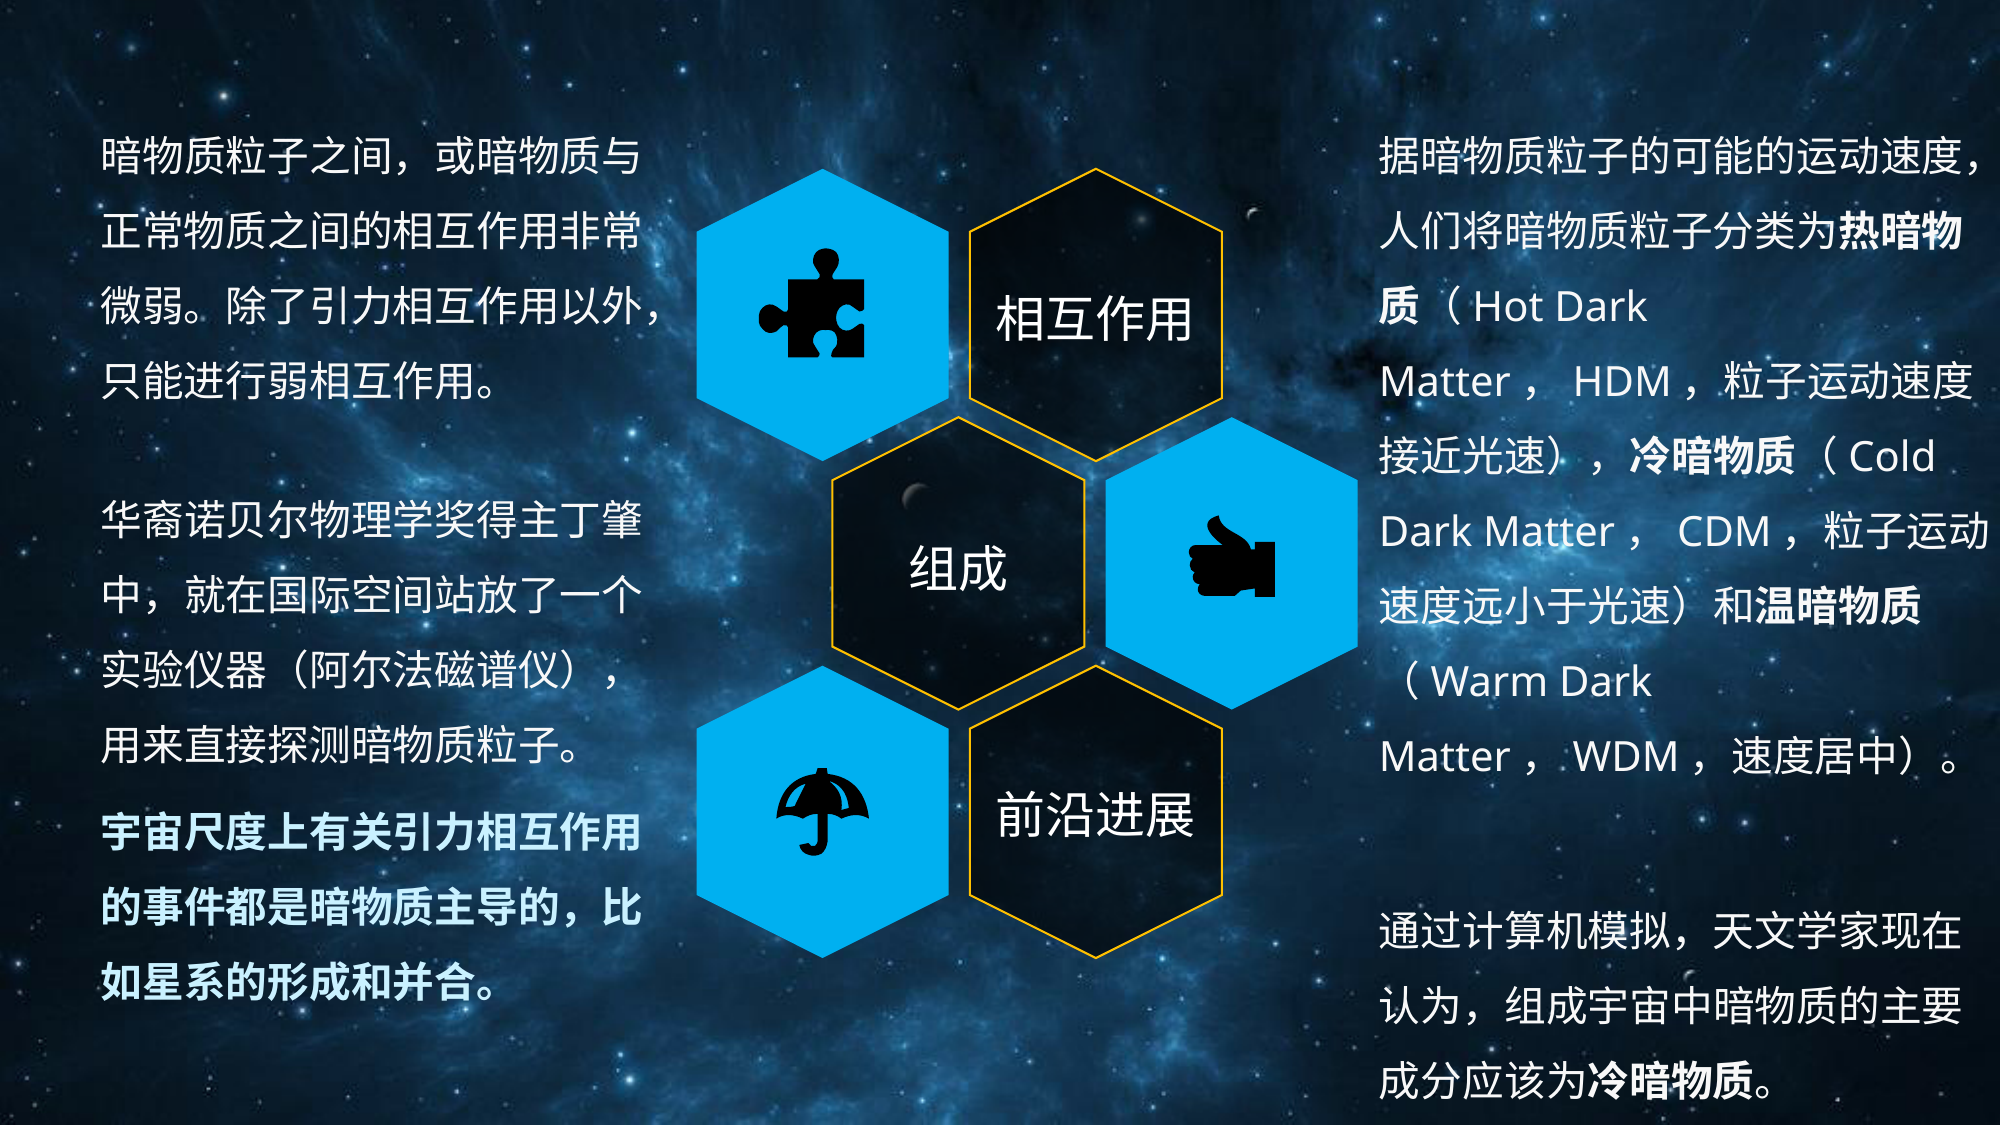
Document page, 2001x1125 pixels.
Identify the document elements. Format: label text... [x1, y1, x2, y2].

picture [0, 0, 2000, 1125]
text_box [1188, 515, 1275, 597]
text_box [695, 167, 950, 463]
text_box [695, 664, 950, 960]
text_box [776, 768, 869, 856]
text_box [831, 416, 1086, 711]
text_box [1104, 416, 1359, 711]
text_box 华裔诺贝尔物理学奖得主丁肇中，就在国际空间站放了一个实验仪器（阿尔法磁谱仪），用来直接探测暗物质粒子。 宇宙尺度上有关引力相互作用的事件都是暗物质主导的，比如星系的形成和并合。 [100, 461, 676, 1014]
text_box 前沿进展 [995, 775, 1196, 851]
text_box [968, 664, 1223, 960]
text_box [758, 248, 865, 358]
text_box 相互作用 [995, 279, 1196, 355]
text_box 据暗物质粒子的可能的运动速度，人们将暗物质粒子分类为热暗物质（Hot Dark Matter，HDM，粒子运动速度接近光速），冷暗物质（Cold Dark Matter，CDM，粒子运动速度远小于光速）和温暗物质（Warm Dark Matter，WDM，速度居中）。 通过计算机模拟，天文学家现在认为，组成宇宙中暗物质的主要成分应该为冷暗物质。 [1378, 97, 2000, 1113]
text_box 暗物质粒子之间，或暗物质与正常物质之间的相互作用非常微弱。除了引力相互作用以外，只能进行弱相互作用。 [100, 97, 680, 413]
text_box 组成 [908, 529, 1009, 605]
text_box [968, 167, 1223, 463]
